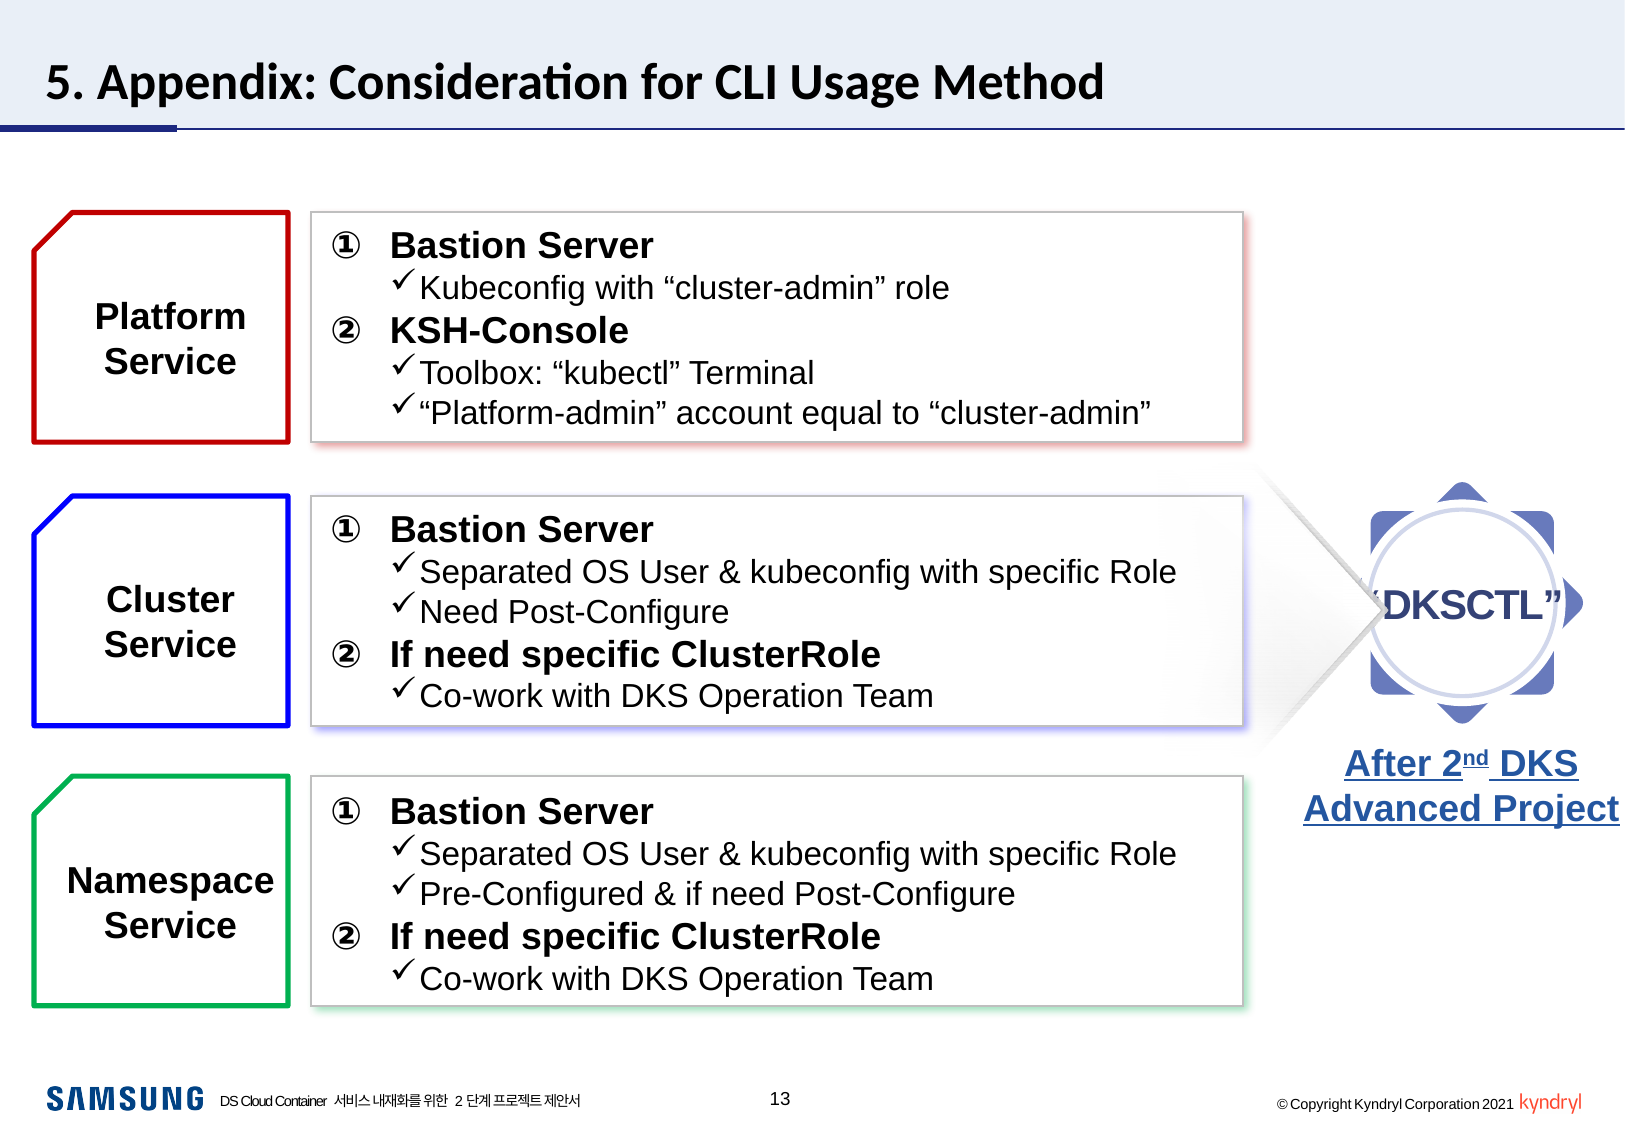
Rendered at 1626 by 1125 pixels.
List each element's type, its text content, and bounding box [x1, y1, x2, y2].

text_box [311, 776, 1244, 1006]
text_box Cluster Service [34, 495, 288, 726]
text_box Bastion Server Separated OS User & kubeconfig with specific Role Need Post-Configure If need specific ClusterRole Co-work with DKS Operation Team [330, 504, 1157, 715]
picture [1520, 1093, 1581, 1114]
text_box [1358, 499, 1566, 563]
title 5. Appendix: Consideration for CLI Usage Method [45, 51, 1581, 107]
text_box After 2nd DKS Advanced Project [1286, 738, 1625, 830]
picture [47, 1086, 203, 1111]
text_box Namespace Service [34, 776, 288, 1006]
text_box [887, 563, 1625, 658]
text_box [311, 212, 1244, 443]
text_box Platform Service [34, 212, 288, 443]
text_box [311, 495, 1157, 726]
text_box Bastion Server Separated OS User & kubeconfig with specific Role Pre-Configured & if need Post-Configure If need specific ClusterRole Co-work with DKS Operation Team [330, 787, 1205, 997]
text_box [1358, 658, 1566, 707]
text_box Bastion Server Kubeconfig with “cluster-admin” role KSH-Console Toolbox: “kubectl” Terminal “Platform-admin” account equal to “cluster-admin” [330, 221, 1205, 432]
picture [1157, 658, 1389, 758]
picture [1157, 462, 1389, 563]
